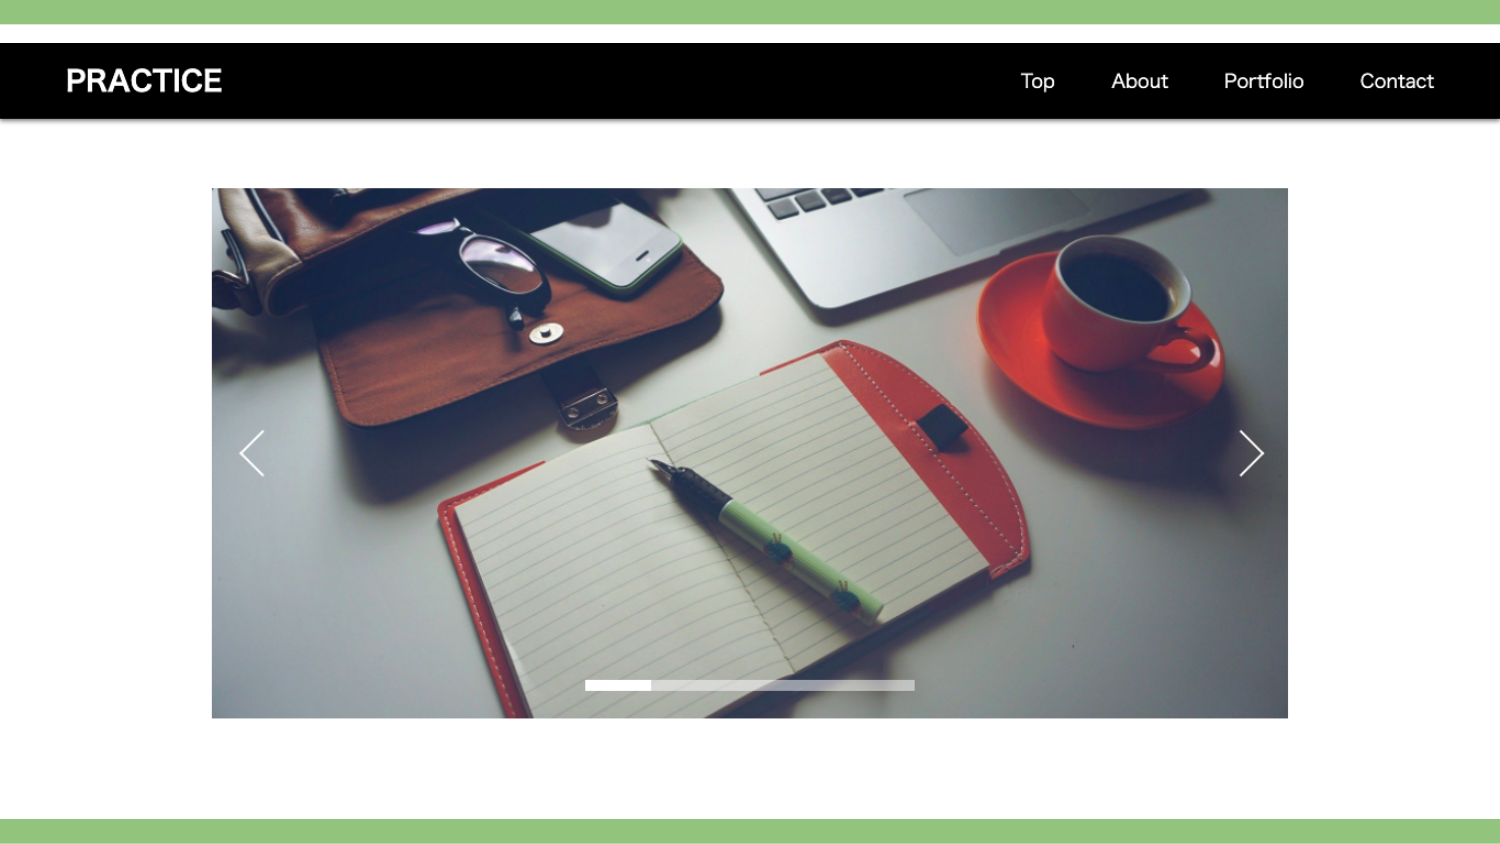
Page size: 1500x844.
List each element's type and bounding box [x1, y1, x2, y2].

text_box [0, 0, 1500, 25]
picture [0, 43, 1500, 801]
text_box [0, 819, 1500, 844]
